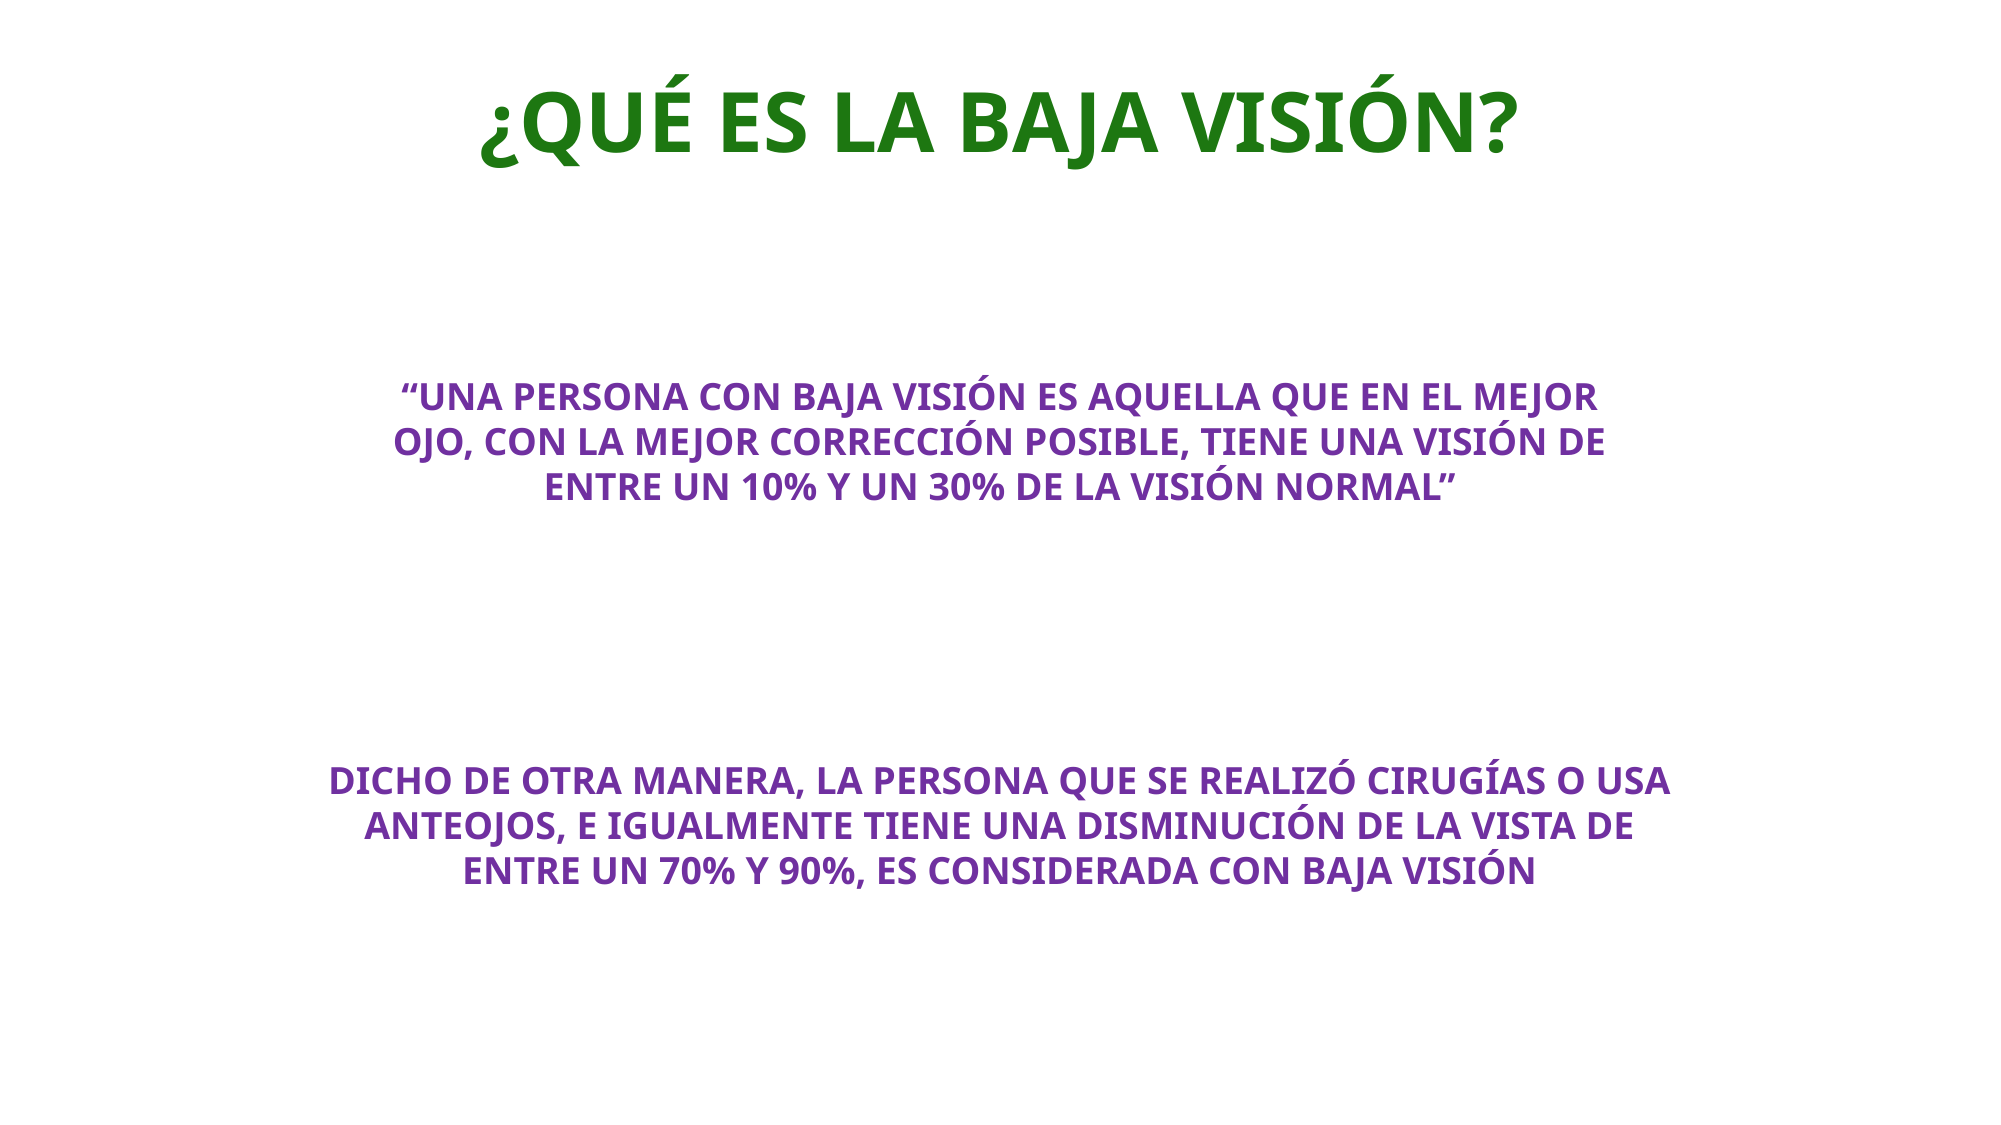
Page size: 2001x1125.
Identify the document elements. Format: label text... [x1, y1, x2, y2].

text_box DICHO DE OTRA MANERA, LA PERSONA QUE SE REALIZÓ CIRUGÍAS O USA ANTEOJOS, E IGUALMENTE TIENE UNA DISMINUCIÓN DE LA VISTA DE ENTRE UN 70% Y 90%, ES CONSIDERADA CON BAJA VISIÓN [297, 749, 1703, 900]
text_box ¿QUÉ ES LA BAJA VISIÓN? [128, 61, 1872, 177]
text_box “UNA PERSONA CON BAJA VISIÓN ES AQUELLA QUE EN EL MEJOR OJO, CON LA MEJOR CORRECCIÓN POSIBLE, TIENE UNA VISIÓN DE ENTRE UN 10% Y UN 30% DE LA VISIÓN NORMAL” [349, 365, 1651, 516]
